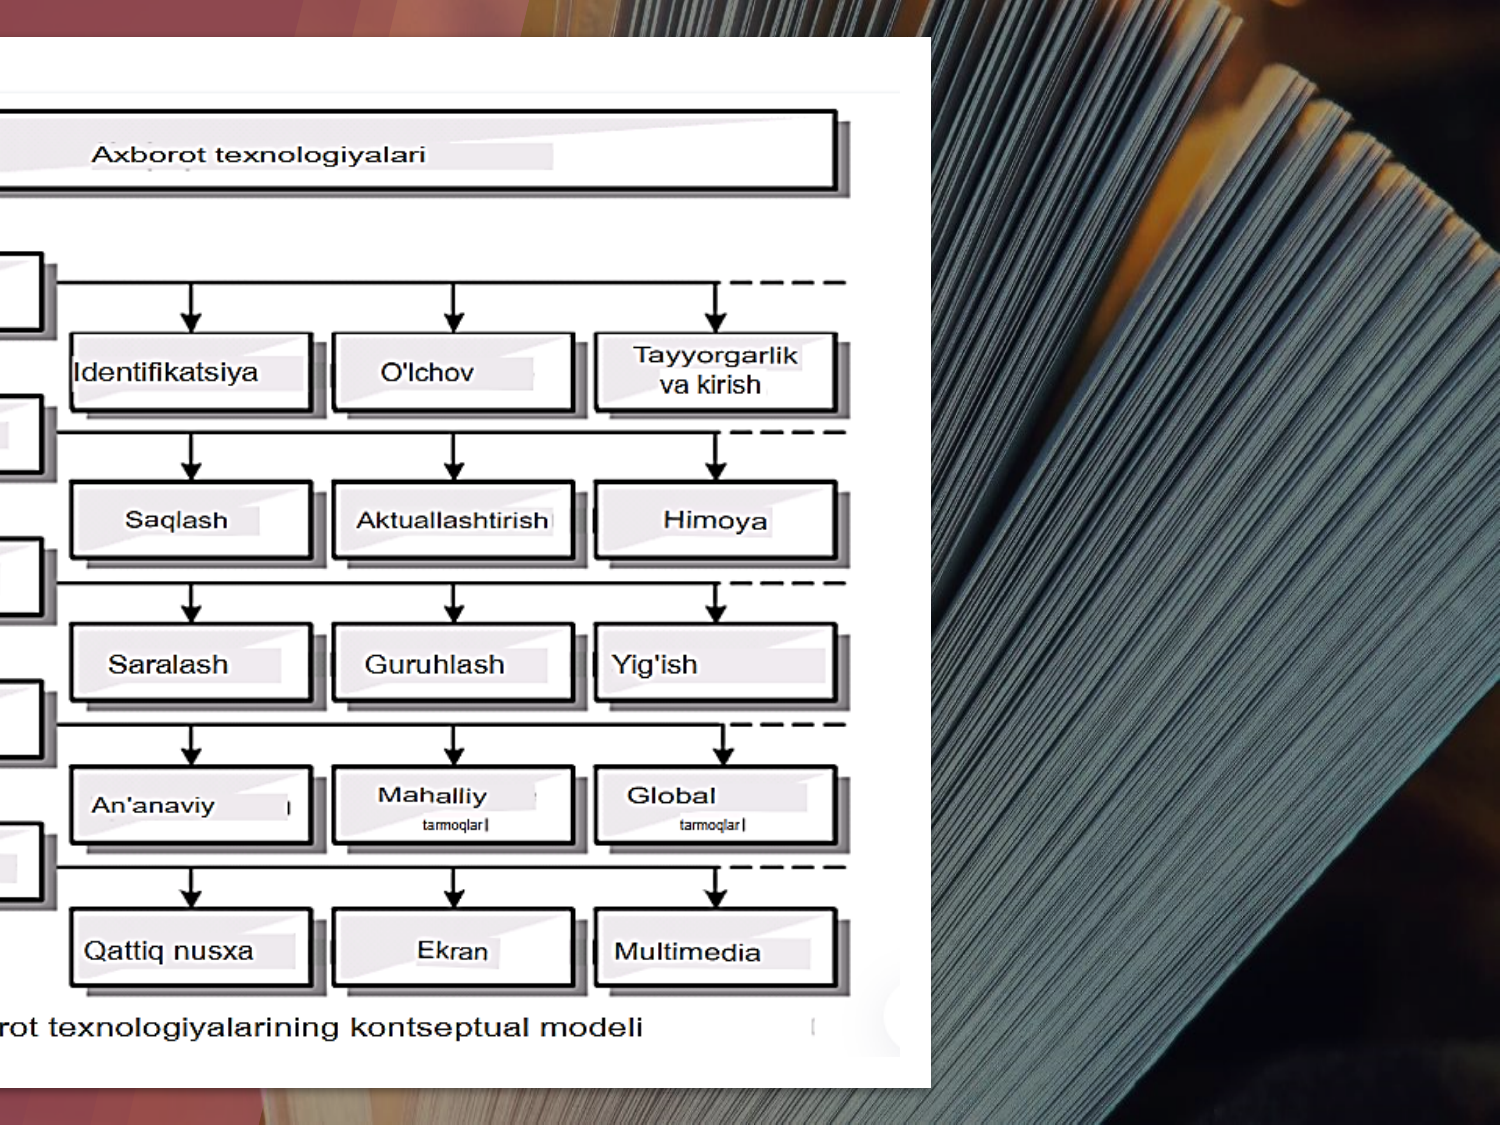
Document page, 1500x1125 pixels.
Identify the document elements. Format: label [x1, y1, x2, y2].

text_box [0, 0, 530, 67]
picture [0, 0, 1500, 1125]
text_box [0, 1058, 530, 1125]
